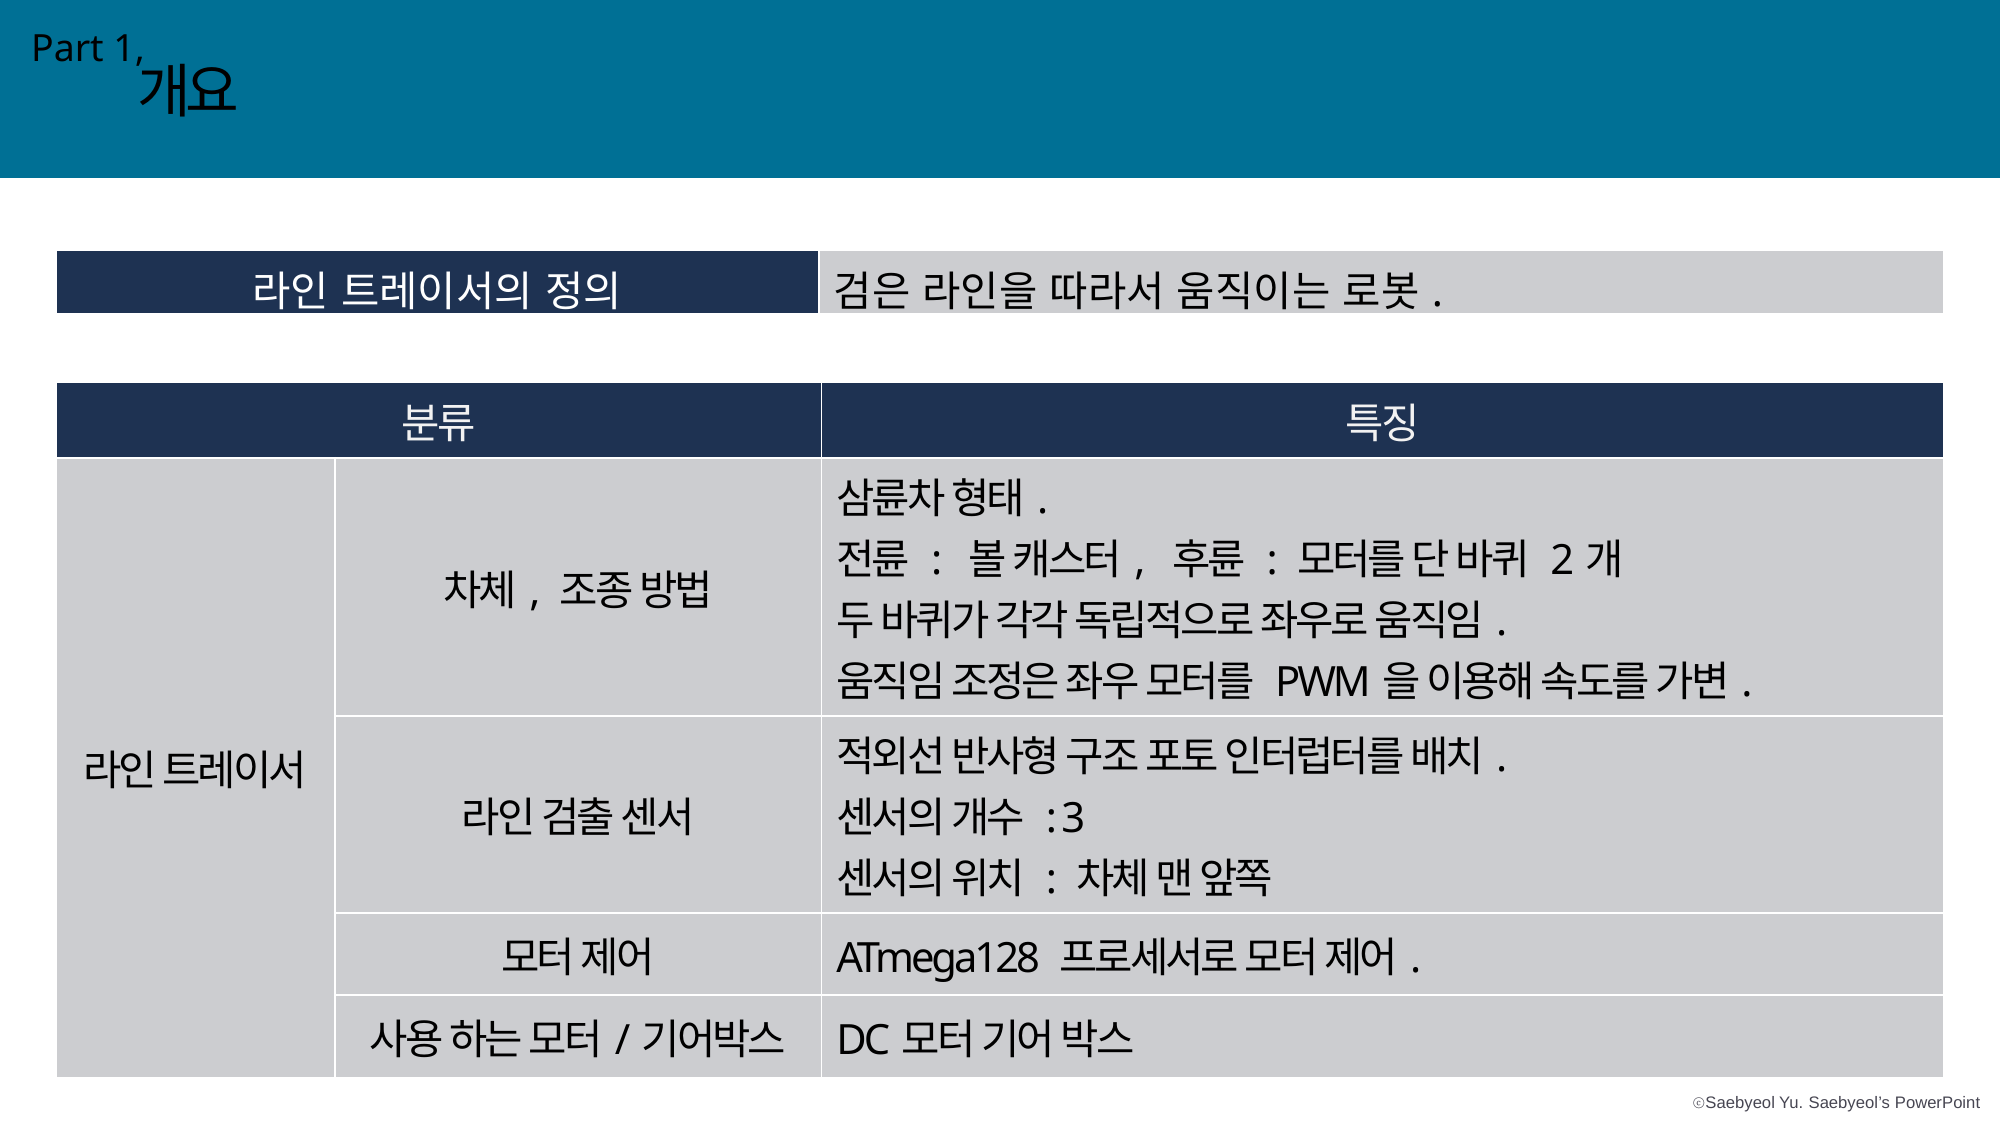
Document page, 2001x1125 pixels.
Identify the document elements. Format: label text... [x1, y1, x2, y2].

table_cell 모터 제어 [336, 914, 821, 994]
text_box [0, 0, 2000, 177]
table_cell DC모터 기어 박스 [822, 996, 1943, 1077]
table_cell ATmega128 프로세서로 모터 제어. [822, 914, 1943, 994]
table_cell 차체, 조종 방법 [336, 459, 821, 715]
table_cell 적외선 반사형 구조 포토 인터럽터를 배치. 센서의 개수 : 3 센서의 위치 : 차체 맨 앞쪽 [822, 717, 1943, 912]
table_header 특징 [822, 383, 1943, 457]
table_cell 삼륜차 형태. 전륜 : 볼 캐스터, 후륜 : 모터를 단 바퀴 2개 두 바퀴가 각각 독립적으로 좌우로 움직임. 움직임 조정은 좌우 모터를 PWM을 이용해 속도를 가변. [822, 459, 1943, 715]
table_header 분류 [57, 383, 821, 457]
table_header 라인 트레이서의 정의 [57, 251, 818, 313]
table_header 검은 라인을 따라서 움직이는 로봇. [820, 251, 1943, 313]
table_cell 사용 하는 모터/기어박스 [336, 996, 821, 1077]
table_cell 라인 트레이서 [57, 459, 334, 1077]
table_cell 라인 검출 센서 [336, 717, 821, 912]
